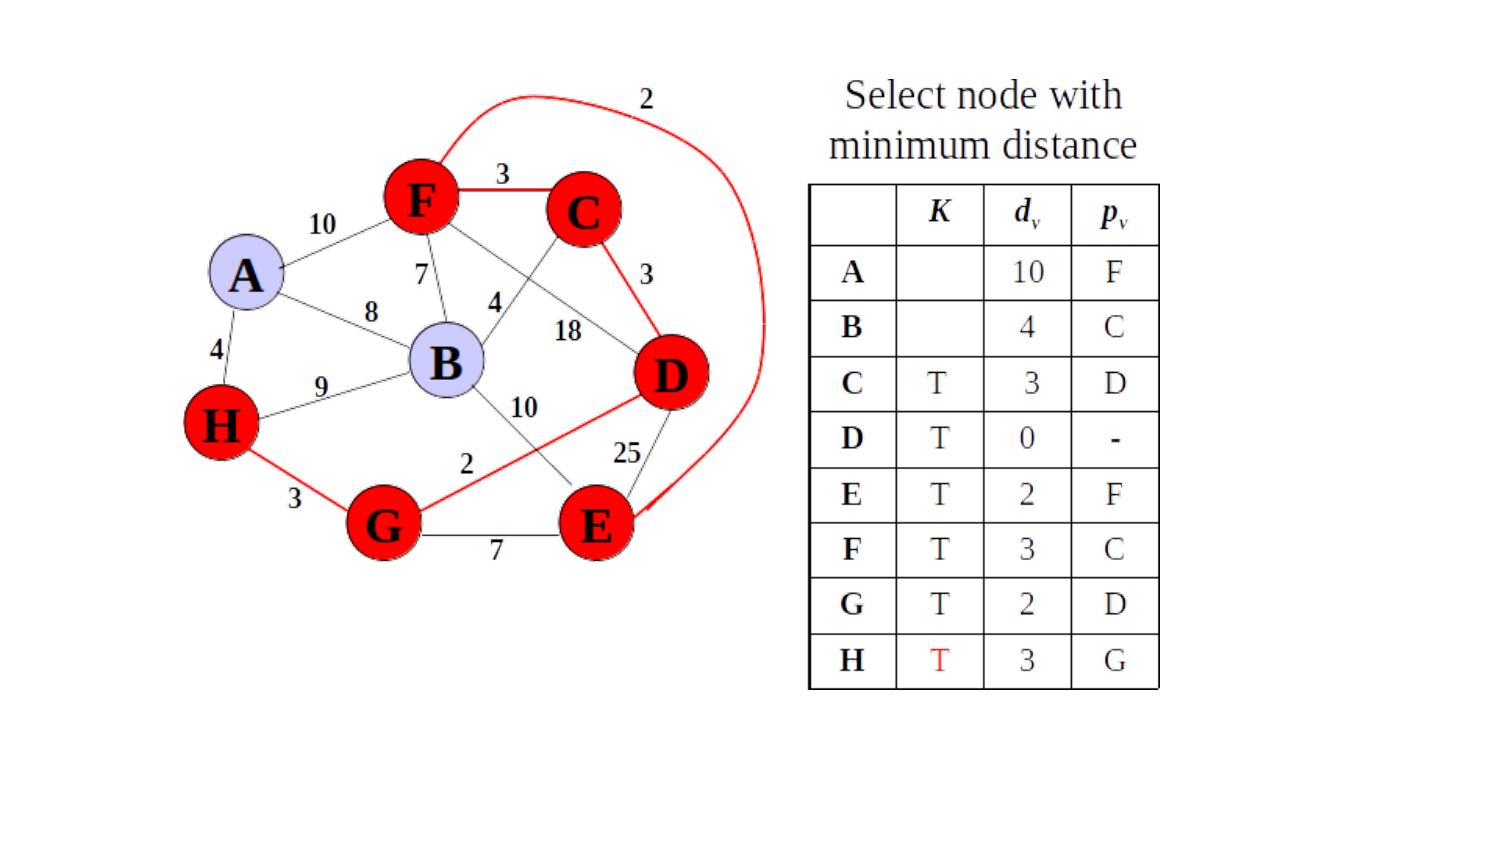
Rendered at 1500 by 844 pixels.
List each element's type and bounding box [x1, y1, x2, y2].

picture [182, 79, 1160, 690]
